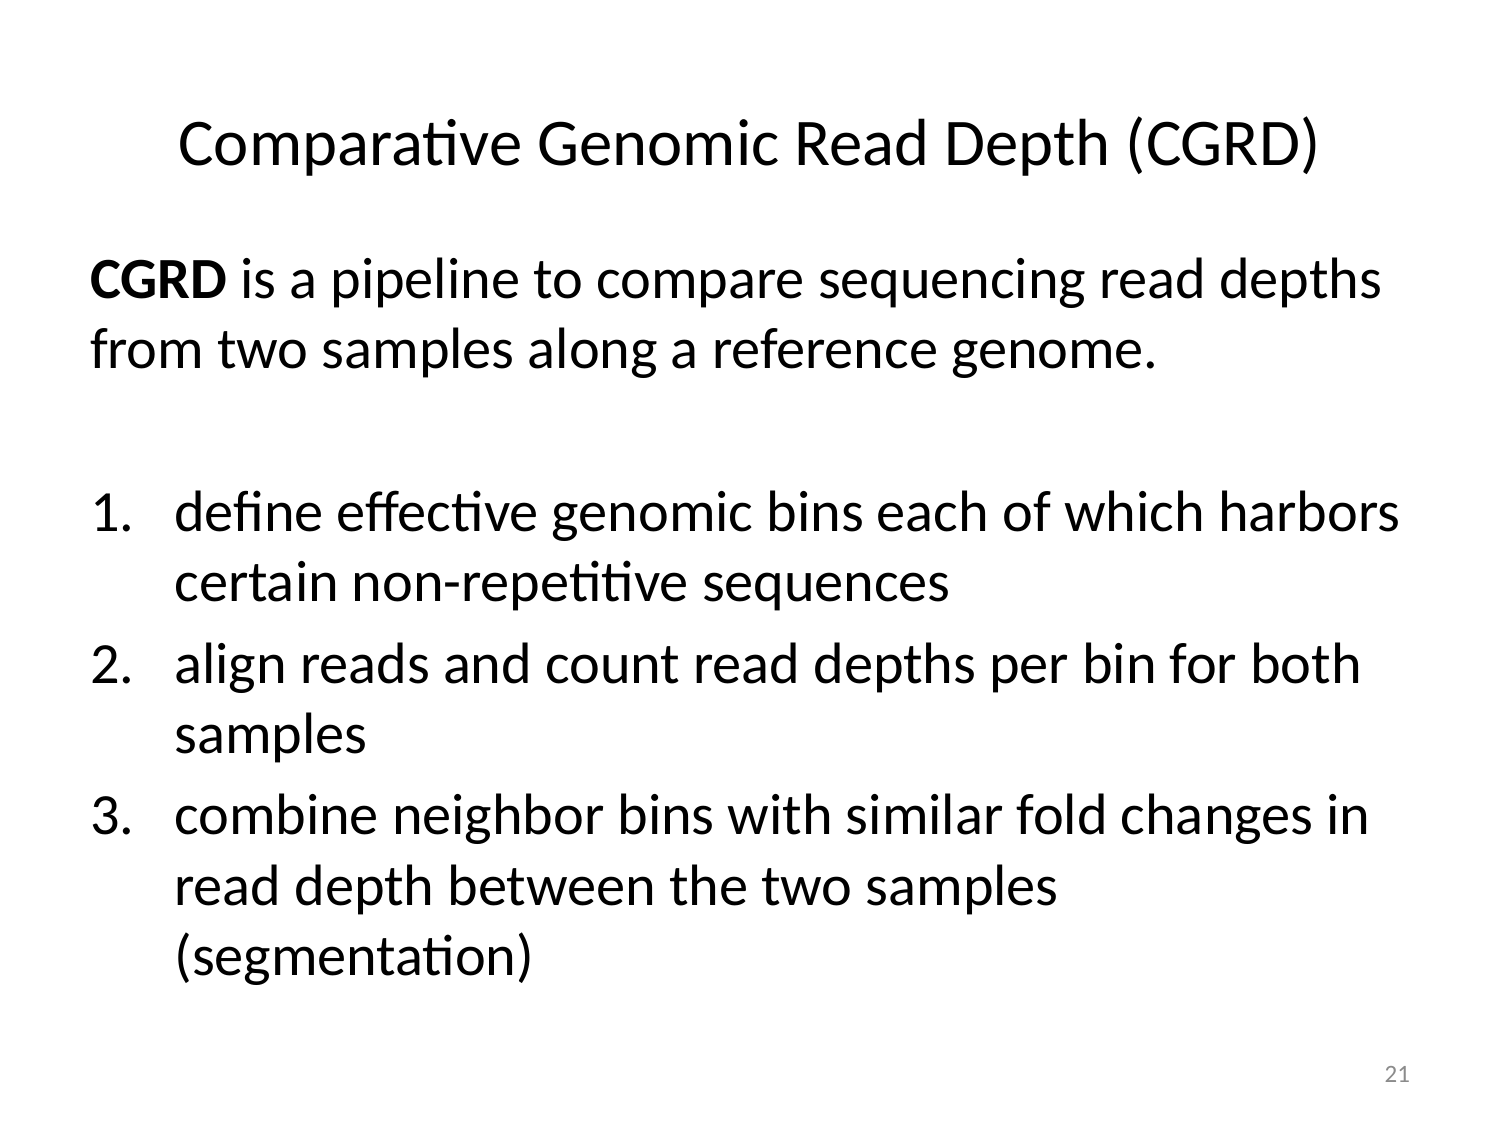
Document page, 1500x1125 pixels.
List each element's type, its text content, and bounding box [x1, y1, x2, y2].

title Comparative Genomic Read Depth (CGRD) [75, 45, 1425, 232]
list CGRD is a pipeline to compare sequencing read depths from two samples along a reference genome. define effective genomic bins each of which harbors certain non-repetitive sequences align reads and count read depths per bin for both samples combine neighbor bins with similar fold changes in read depth between the two samples (segmentation) [75, 232, 1425, 1043]
slide_number 21 [1074, 1042, 1425, 1103]
